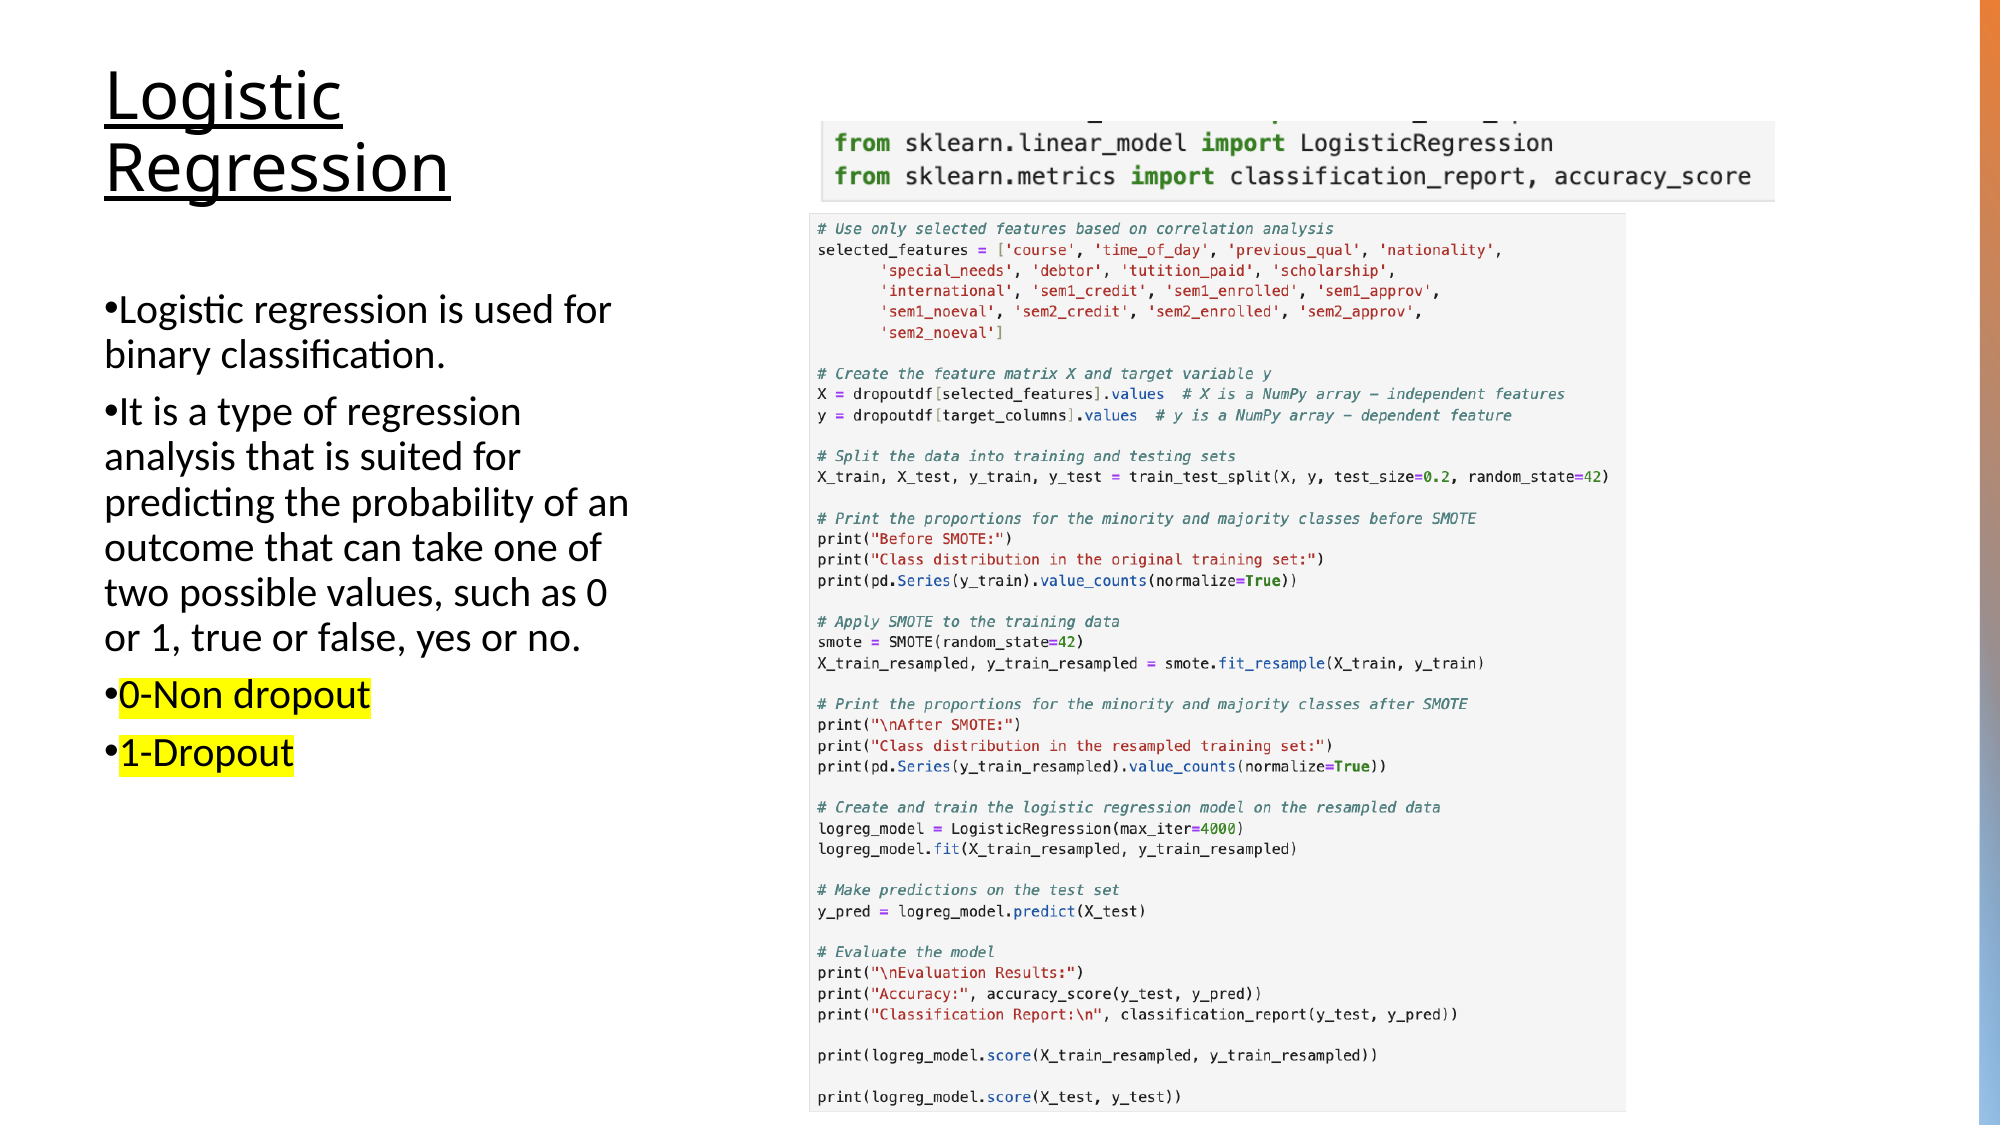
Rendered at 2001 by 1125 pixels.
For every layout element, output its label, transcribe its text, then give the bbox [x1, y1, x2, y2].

picture [803, 213, 1626, 1112]
picture [803, 121, 1775, 203]
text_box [1979, 0, 2000, 1125]
text_box Logistic Regression [89, 0, 657, 214]
text_box Logistic regression is used for binary classification. It is a type of regression analysis that is suited for predicting the probability of an outcome that can take one of two possible values, such as 0 or 1, true or false, yes or no. 0-Non dropout 1-Dropout [89, 279, 657, 846]
